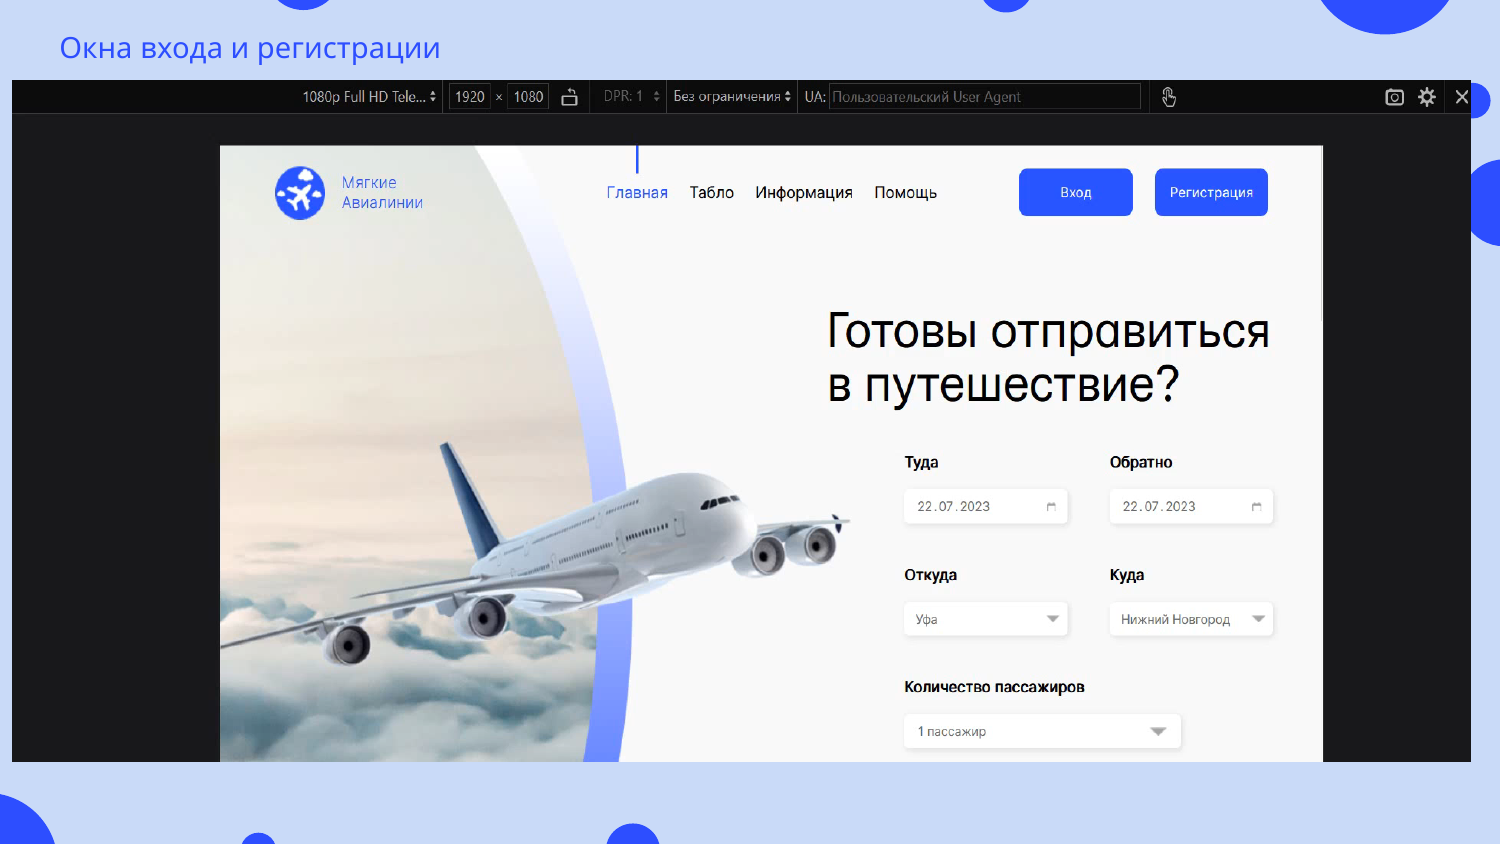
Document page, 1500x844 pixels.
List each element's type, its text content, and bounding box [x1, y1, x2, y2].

text_box [242, 833, 275, 844]
text_box [1477, 160, 1500, 246]
text_box [1476, 83, 1490, 118]
text_box [278, 0, 328, 10]
text_box [1321, 0, 1449, 34]
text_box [11, 79, 1472, 763]
text_box [0, 794, 55, 844]
text_box [984, 0, 1029, 12]
text_box [607, 824, 659, 844]
text_box Окна входа и регистрации [59, 15, 570, 65]
